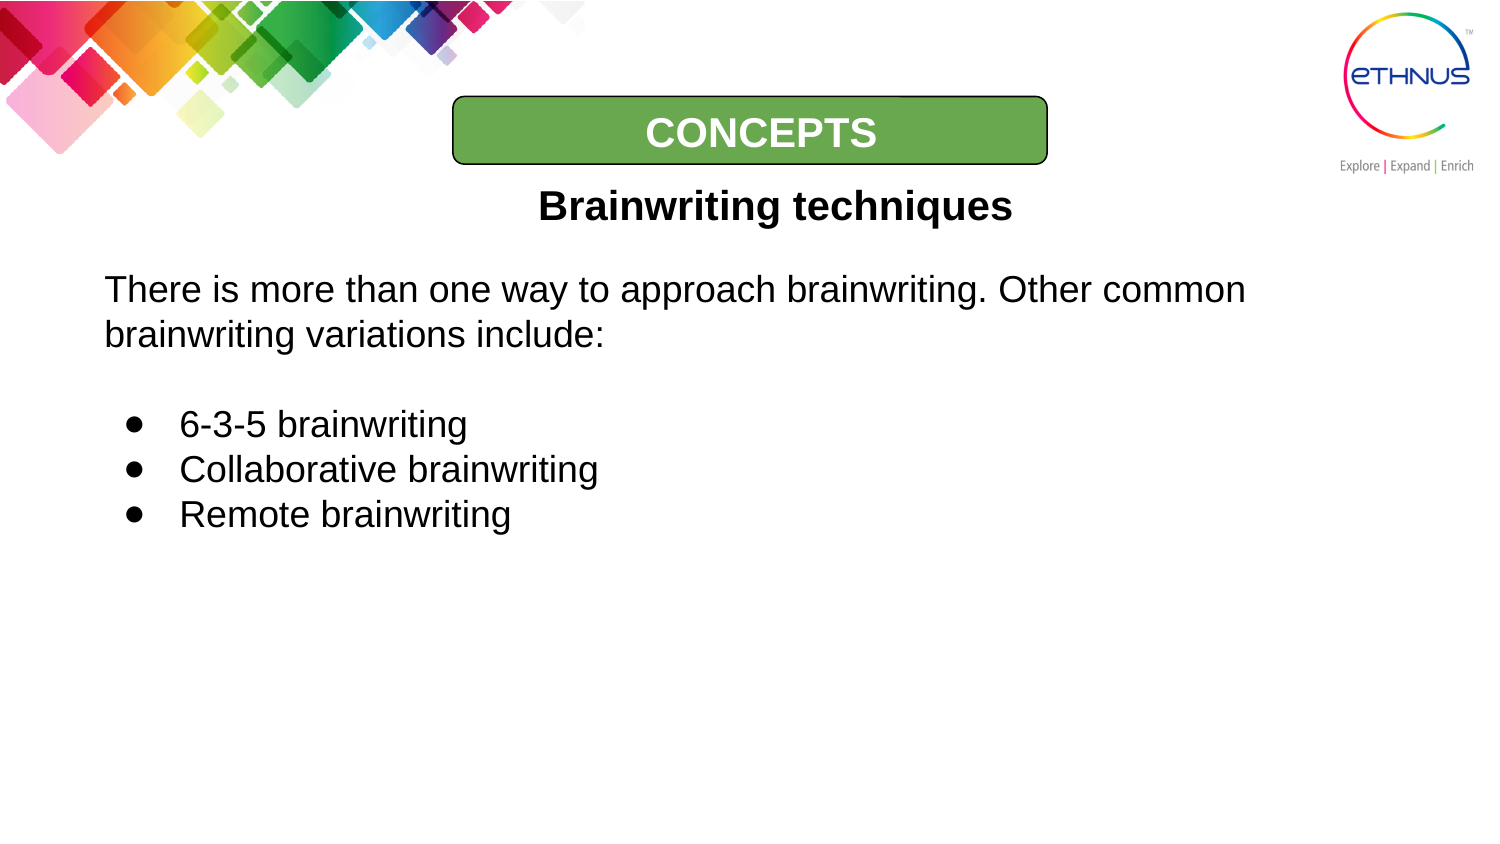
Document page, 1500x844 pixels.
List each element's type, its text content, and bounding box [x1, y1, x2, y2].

picture [1327, 0, 1500, 182]
picture [0, 1, 585, 154]
text_box There is more than one way to approach brainwriting. Other common brainwriting variations include: 6-3-5 brainwriting Collaborative brainwriting Remote brainwriting [89, 250, 1424, 550]
text_box Brainwriting techniques [523, 164, 1200, 245]
text_box CONCEPTS [459, 96, 1048, 165]
